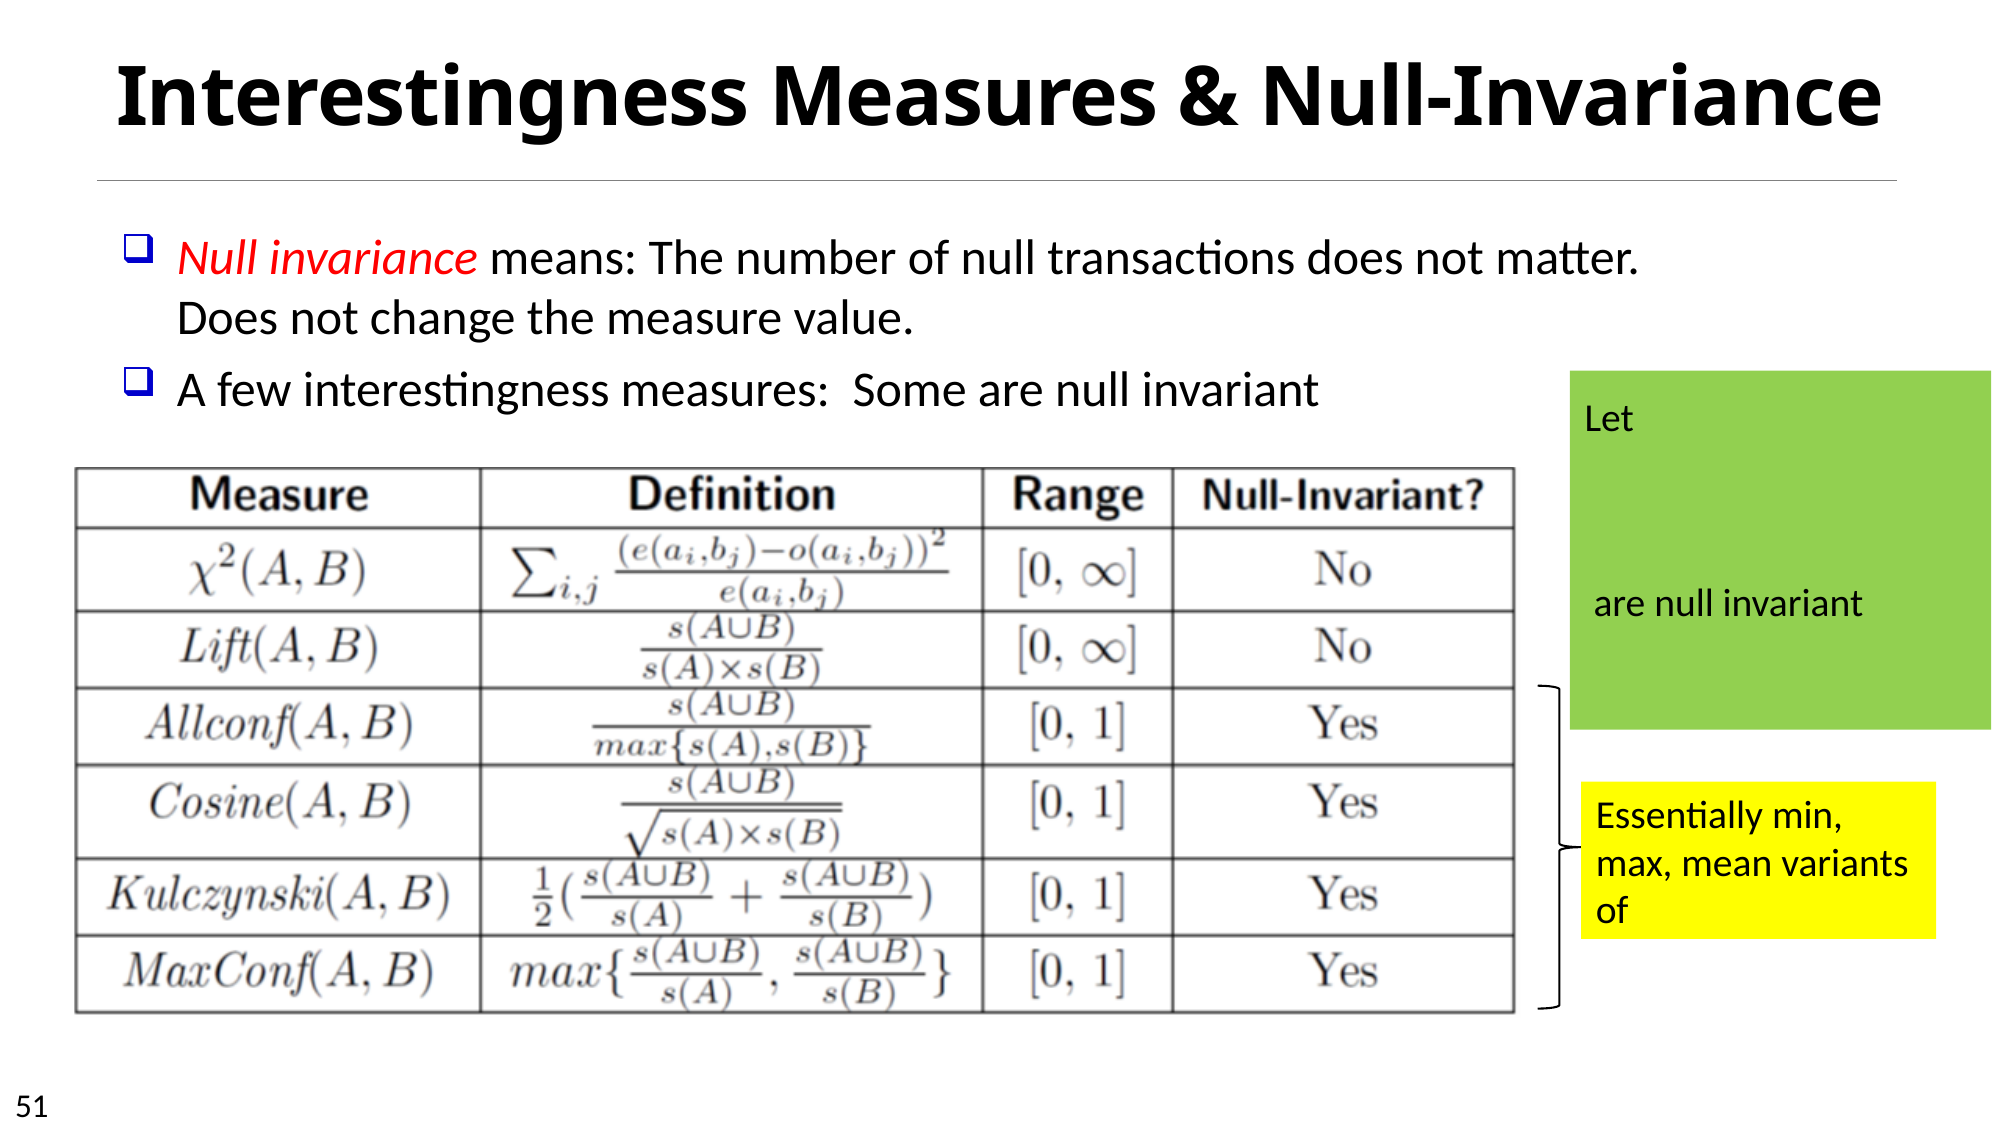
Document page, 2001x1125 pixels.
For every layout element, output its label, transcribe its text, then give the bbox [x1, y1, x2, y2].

picture [74, 466, 1523, 1025]
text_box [1569, 370, 2000, 792]
text_box [1537, 684, 1581, 1010]
title Interestingness Measures & Null-Invariance [0, 50, 2000, 150]
list Null invariance means: The number of null transactions does not matter. Does not change the measure value. A few interestingness measures: Some are null invariant [105, 216, 1721, 367]
